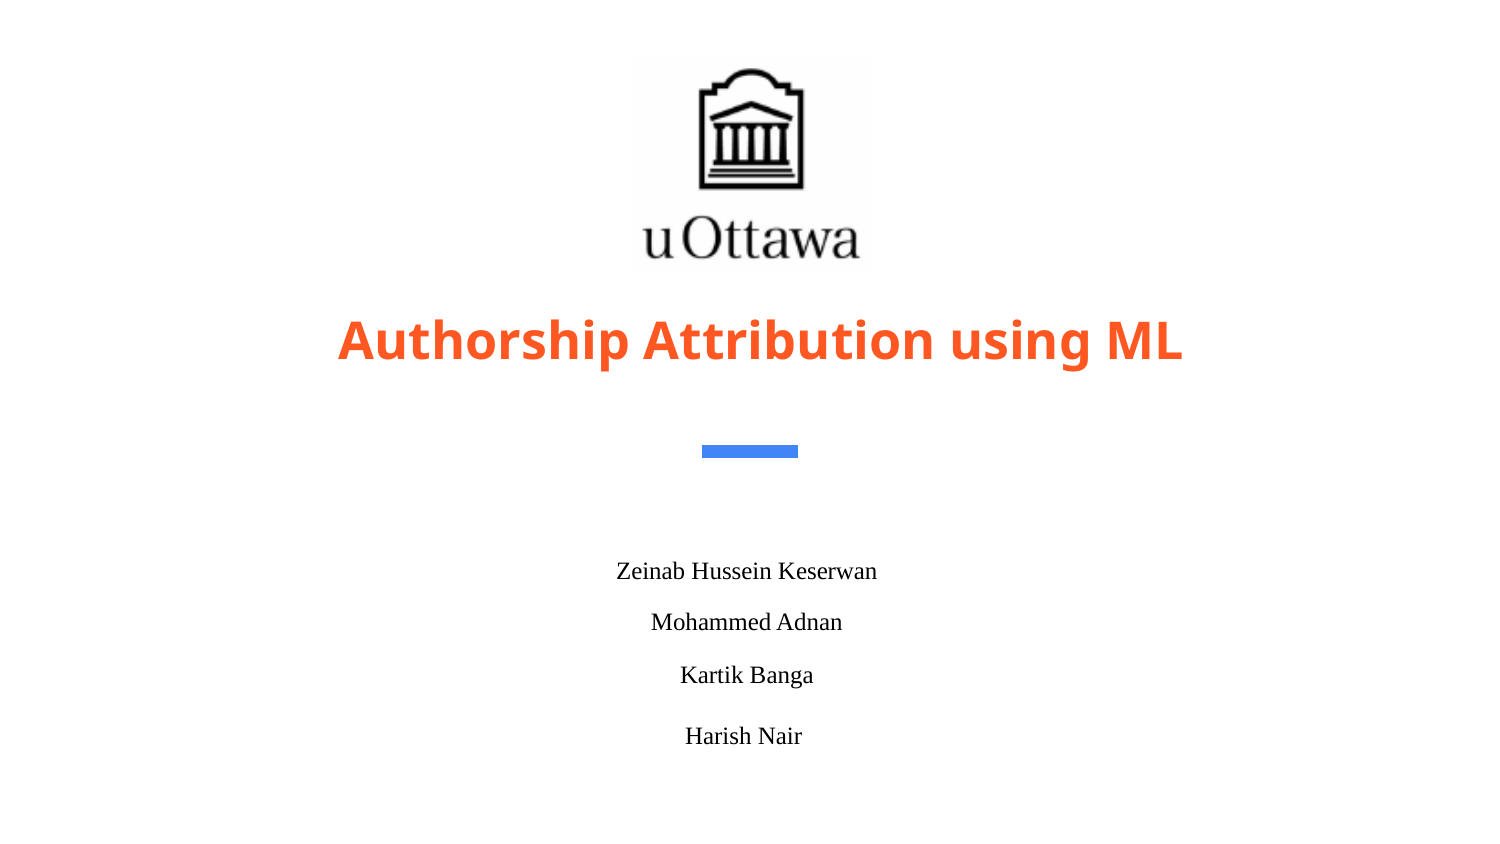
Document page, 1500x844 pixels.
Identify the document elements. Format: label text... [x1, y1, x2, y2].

picture [599, 25, 924, 295]
title Authorship Attribution using ML [251, 261, 1272, 583]
text_box Zeinab Hussein Keserwan Mohammed Adnan Kartik Banga Harish Nair [310, 526, 1190, 844]
